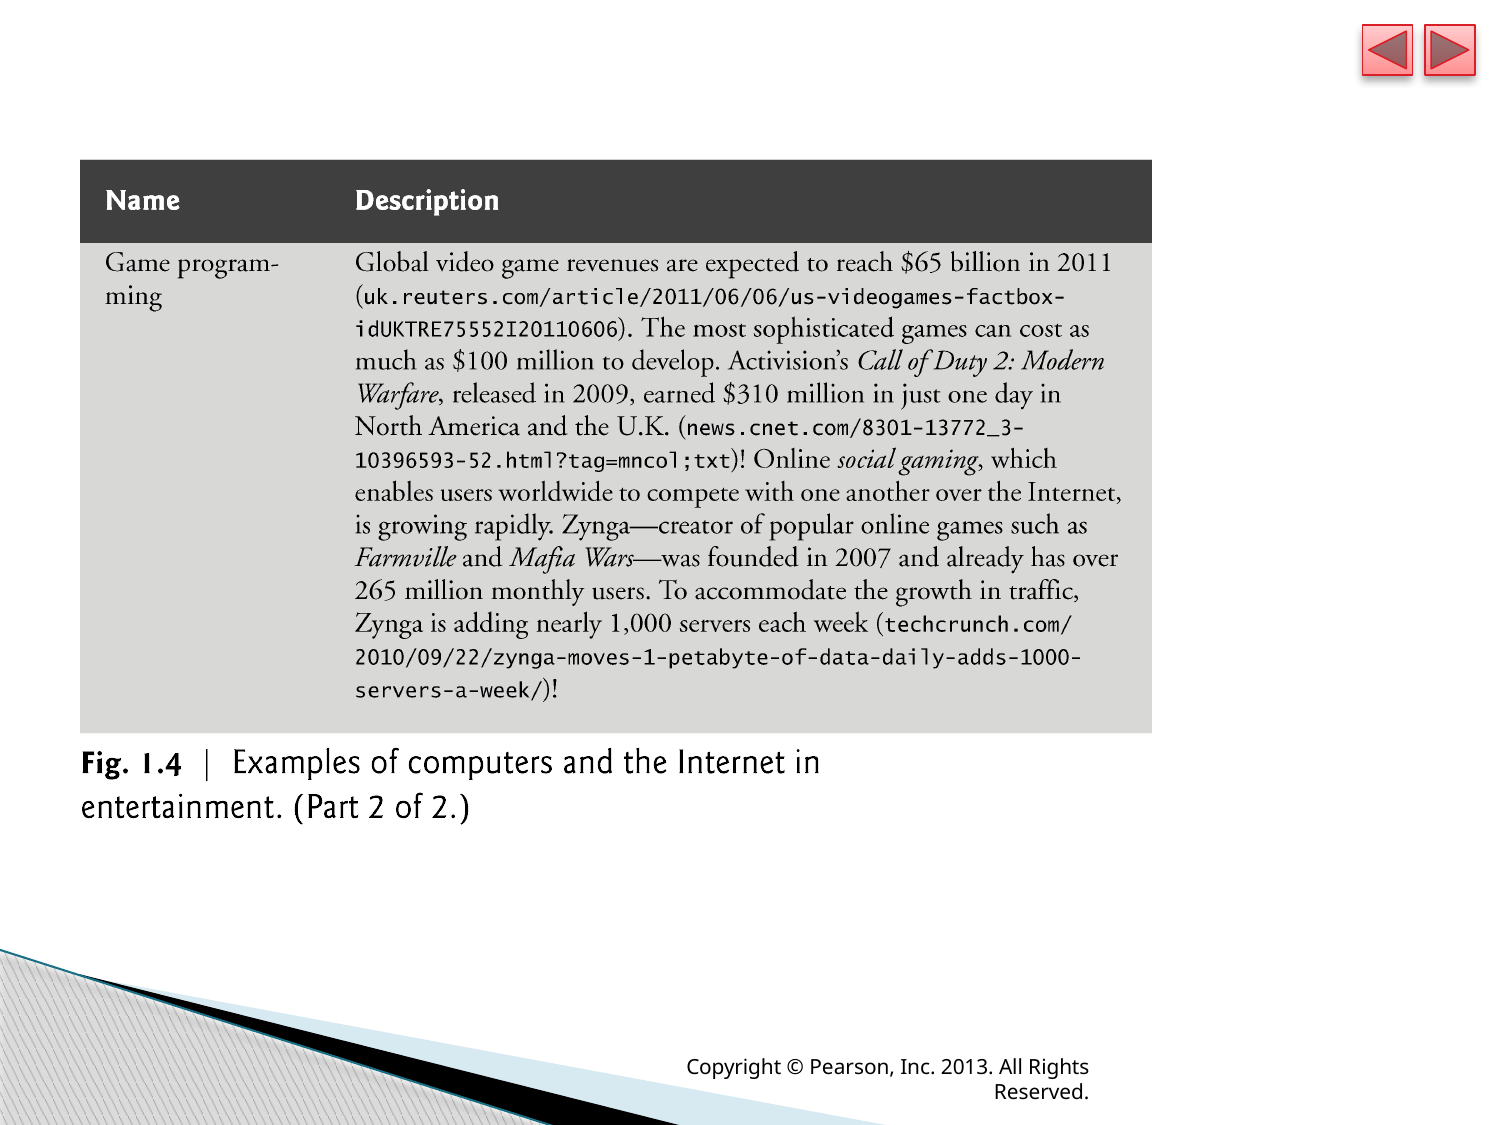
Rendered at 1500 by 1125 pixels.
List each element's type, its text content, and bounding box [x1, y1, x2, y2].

footer Copyright © Pearson, Inc. 2013. All Rights Reserved. [650, 1051, 1105, 1112]
picture [0, 106, 1500, 1018]
